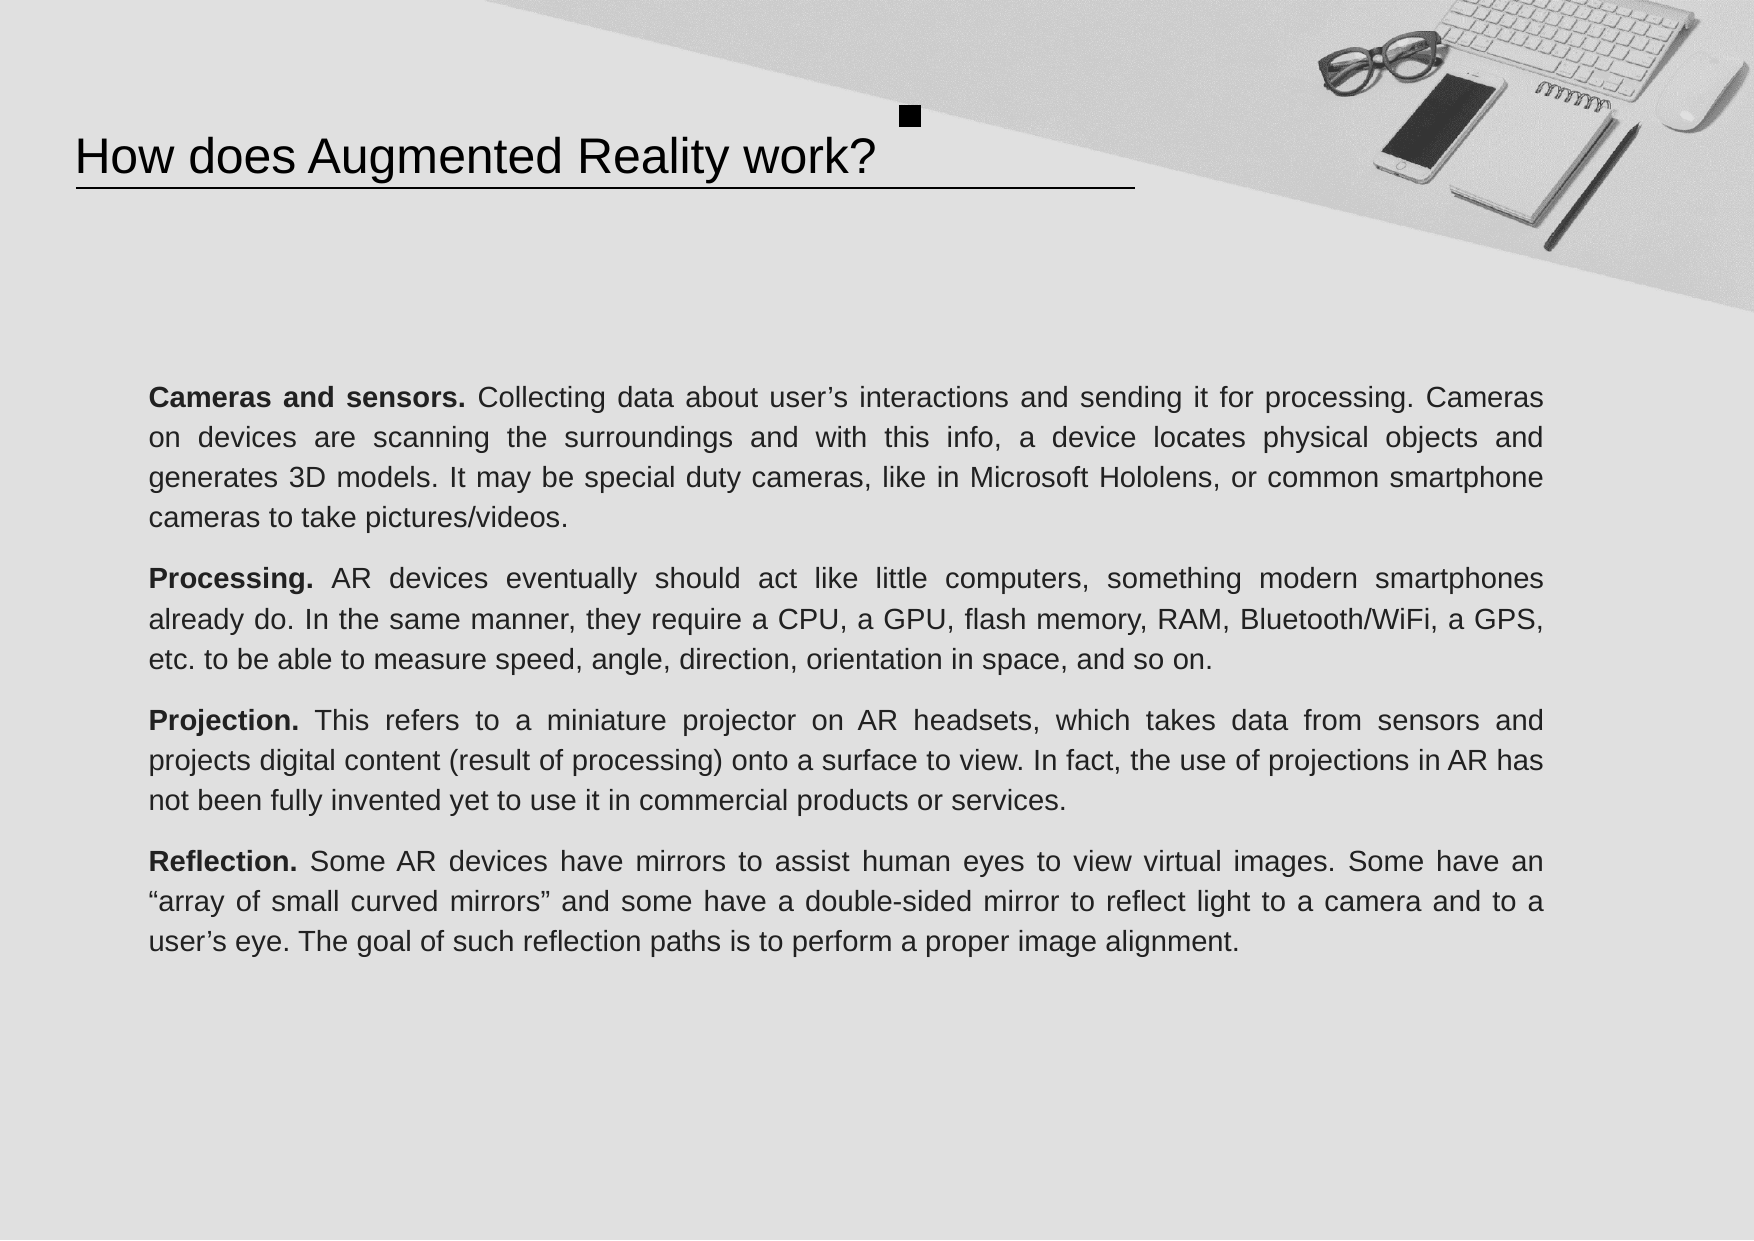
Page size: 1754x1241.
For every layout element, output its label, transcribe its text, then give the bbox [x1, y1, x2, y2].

text_box [900, 106, 920, 126]
text_box How does Augmented Reality work? [59, 115, 994, 172]
picture [0, 0, 1754, 1240]
text_box Cameras and sensors. Collecting data about user’s interactions and sending it for processing. Cameras on devices are scanning the surroundings and with this info, a device locates physical objects and generates 3D models. It may be special duty cameras, like in Microsoft Hololens, or common smartphone cameras to take pictures/videos. Processing. AR devices eventually should act like little computers, something modern smartphones already do. In the same manner, they require a CPU, a GPU, flash memory, RAM, Bluetooth/WiFi, a GPS, etc. to be able to measure speed, angle, direction, orientation in space, and so on. Projection. This refers to a miniature projector on AR headsets, which takes data from sensors and projects digital content (result of processing) onto a surface to view. In fact, the use of projections in AR has not been fully invented yet to use it in commercial products or services. Reflection. Some AR devices have mirrors to assist human eyes to view virtual images. Some have an “array of small curved mirrors” and some have a double-sided mirror to reflect light to a camera and to a user’s eye. The goal of such reflection paths is to perform a proper image alignment. [133, 358, 1561, 1024]
